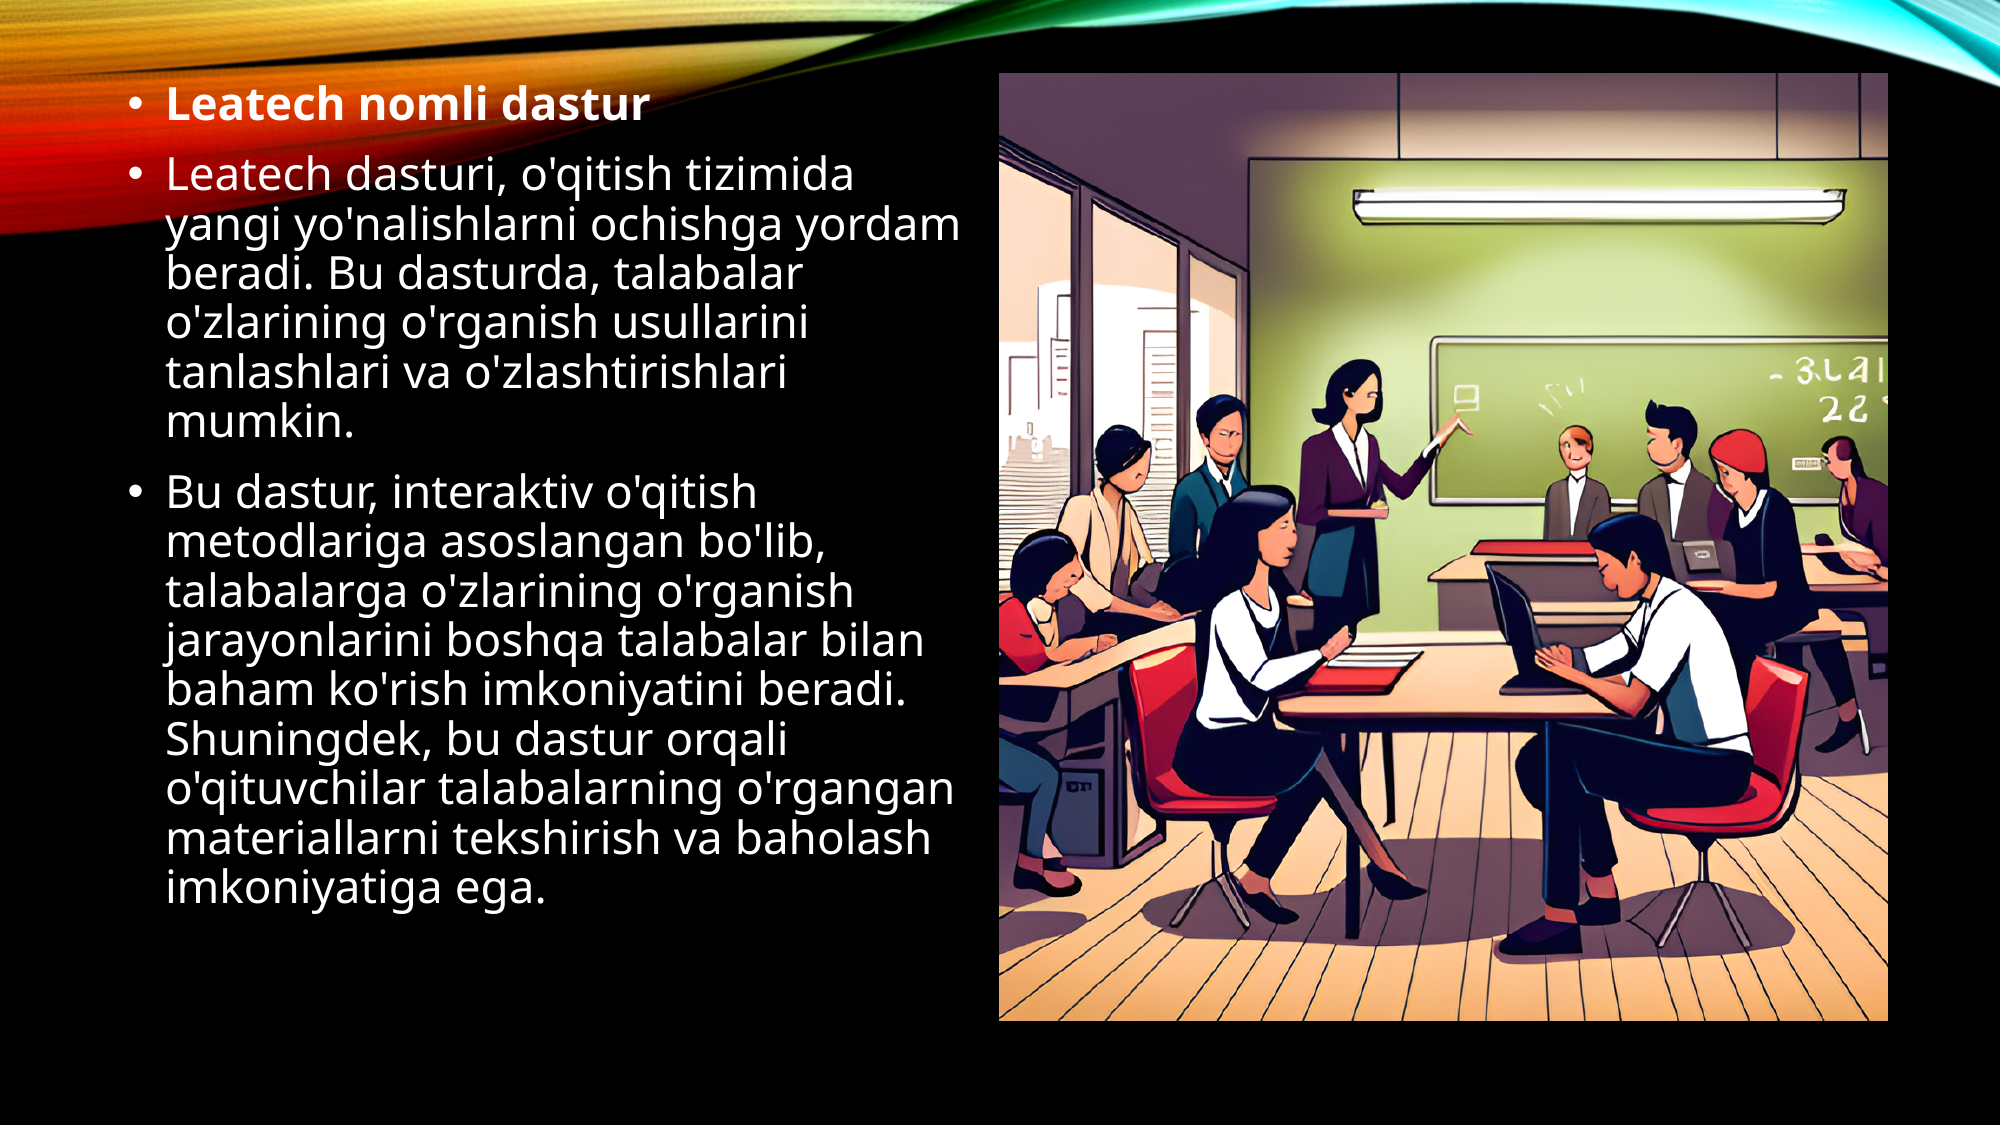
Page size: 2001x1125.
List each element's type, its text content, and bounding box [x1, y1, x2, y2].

list Leatech nomli dastur Leatech dasturi, o'qitish tizimida yangi yo'nalishlarni ochishga yordam beradi. Bu dasturda, talabalar o'zlarining o'rganish usullarini tanlashlari va o'zlashtirishlari mumkin. Bu dastur, interaktiv o'qitish metodlariga asoslangan bo'lib, talabalarga o'zlarining o'rganish jarayonlarini boshqa talabalar bilan baham ko'rish imkoniyatini beradi. Shuningdek, bu dastur orqali o'qituvchilar talabalarning o'rgangan materiallarni tekshirish va baholash imkoniyatiga ega. [112, 73, 999, 1021]
picture [0, 0, 2000, 1021]
